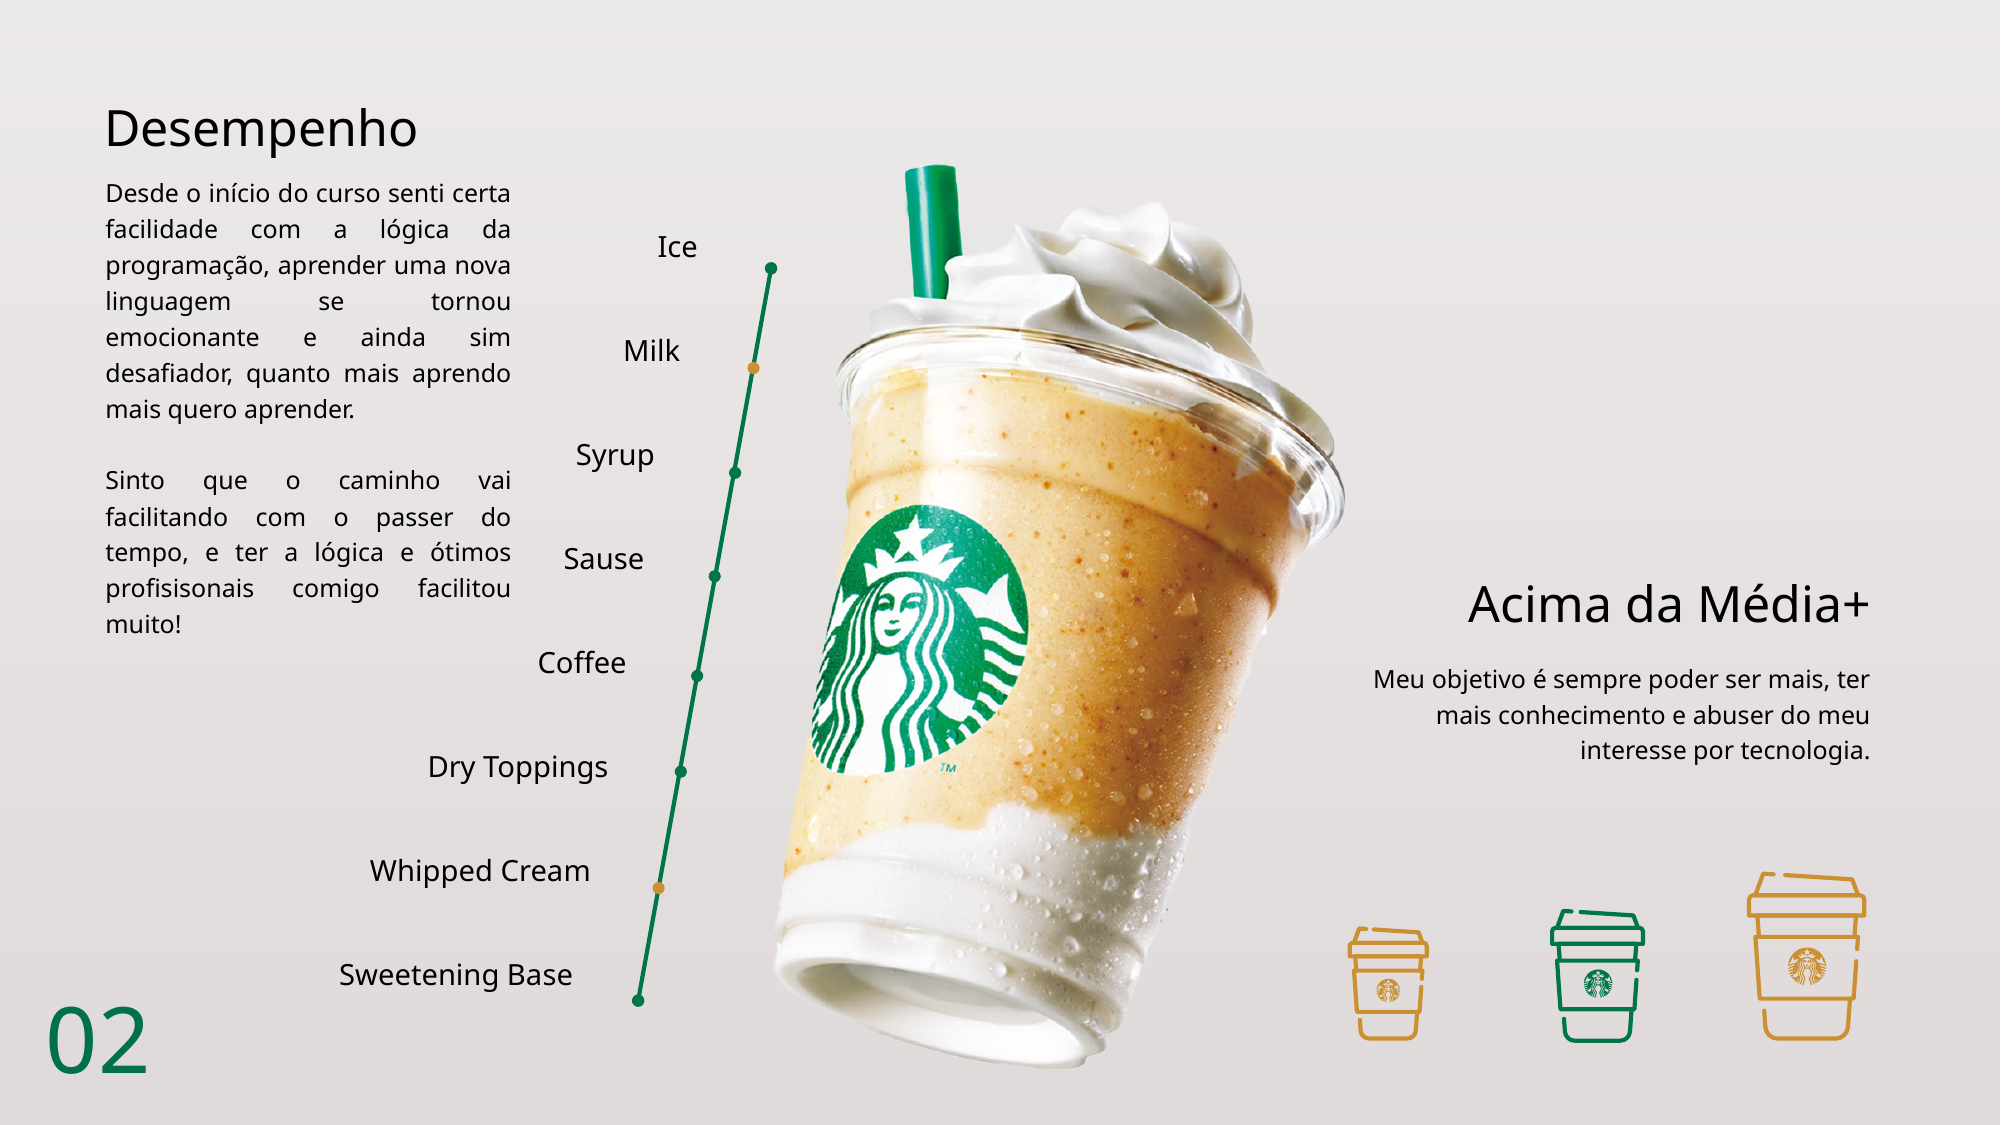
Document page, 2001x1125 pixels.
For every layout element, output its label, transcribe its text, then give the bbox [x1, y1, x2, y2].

picture [743, 139, 1369, 1094]
text_box Acima da Média+ [1369, 564, 1886, 640]
text_box Sause [527, 533, 638, 583]
text_box Syrup [527, 429, 638, 479]
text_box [1788, 947, 1827, 986]
text_box Meu objetivo é sempre poder ser mais, ter mais conhecimento e abuser do meu interesse por tecnologia. [1369, 649, 1886, 773]
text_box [1376, 978, 1400, 1003]
text_box Ice [527, 221, 713, 271]
text_box Desempenho [89, 88, 659, 164]
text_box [1583, 969, 1613, 998]
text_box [1349, 928, 1427, 1039]
text_box 02 [30, 974, 182, 1099]
text_box Milk [527, 325, 638, 375]
text_box Dry Toppings [226, 740, 624, 791]
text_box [1749, 873, 1865, 1039]
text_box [1552, 910, 1643, 1041]
text_box Whipped Cream [208, 844, 606, 895]
text_box Desde o início do curso senti certa facilidade com a lógica da programação, aprender uma nova linguagem se tornou emocionante e ainda sim desafiador, quanto mais aprendo mais quero aprender. Sinto que o caminho vai facilitando com o passer do tempo, e ter a lógica e ótimos profisisonais comigo facilitou muito! [90, 164, 527, 646]
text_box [638, 268, 772, 1001]
text_box Coffee [244, 636, 638, 687]
text_box Sweetening Base [191, 948, 588, 999]
